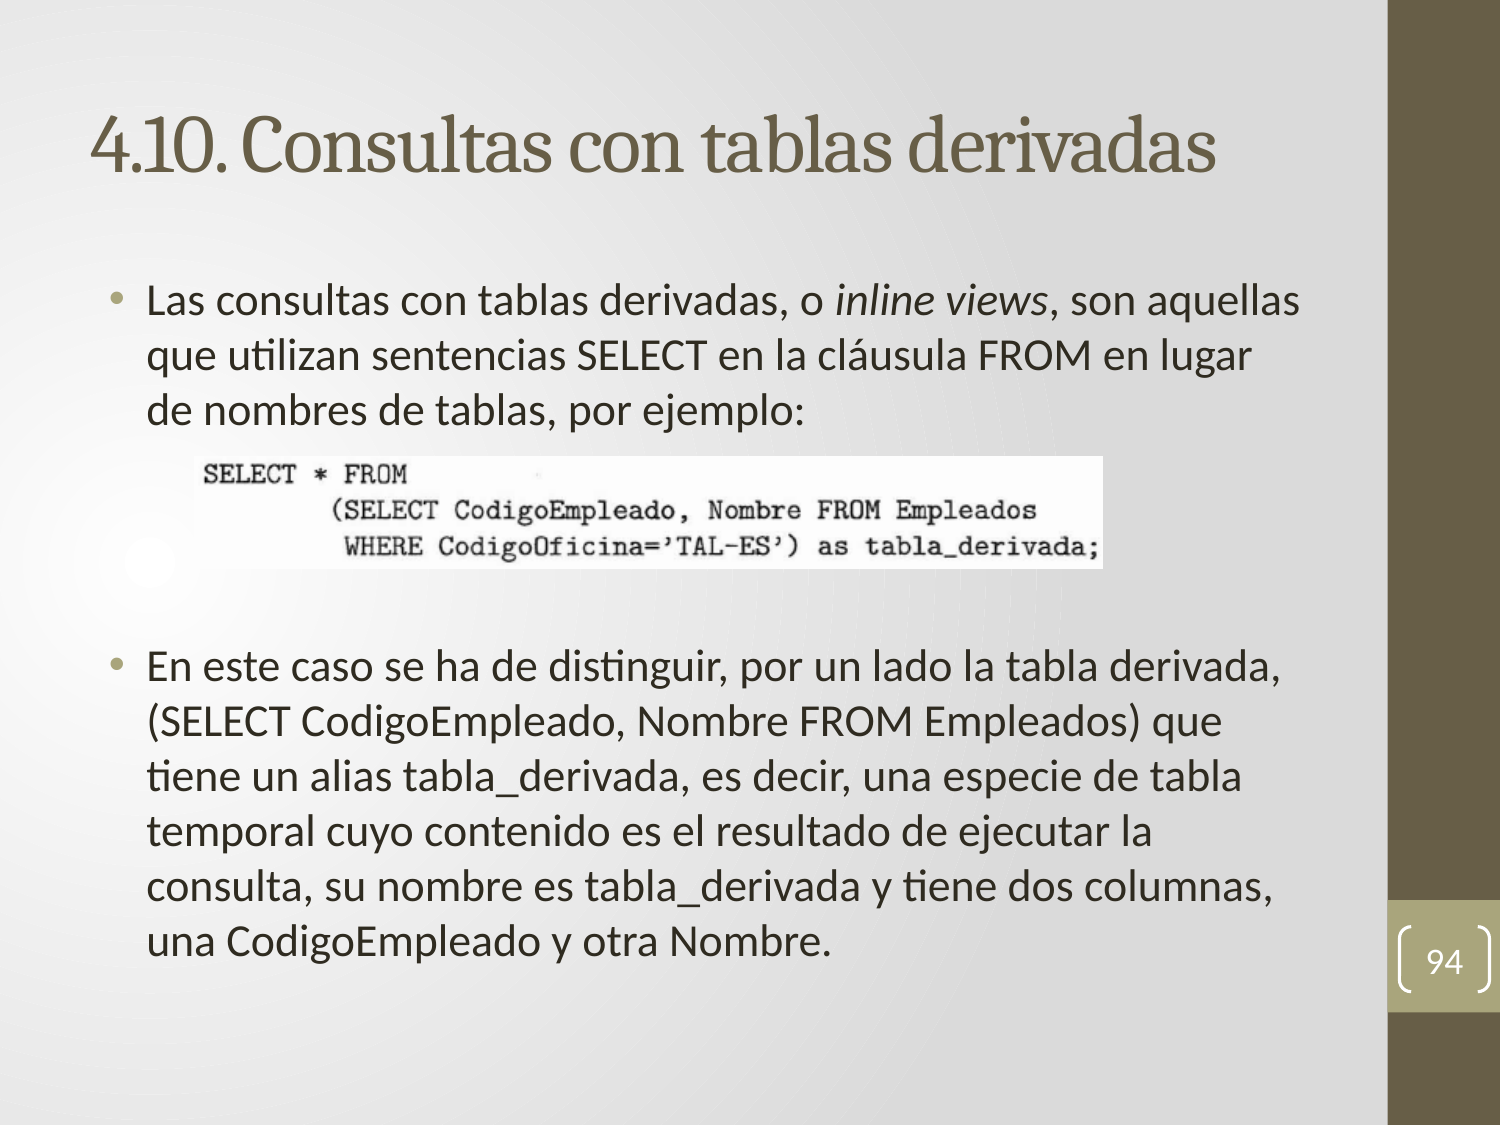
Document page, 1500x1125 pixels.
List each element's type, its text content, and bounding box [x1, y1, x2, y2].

picture [194, 455, 1104, 570]
list Las consultas con tablas derivadas, o inline views, son aquellas que utilizan sentencias SELECT en la cláusula FROM en lugar de nombres de tablas, por ejemplo: En este caso se ha de distinguir, por un lado la tabla derivada, (SELECT CodigoEmpleado, Nombre FROM Empleados) que tiene un alias tabla_derivada, es decir, una especie de tabla temporal cuyo contenido es el resultado de ejecutar la consulta, su nombre es tabla_derivada y tiene dos columnas, una CodigoEmpleado y otra Nombre. [75, 262, 1325, 1050]
title 4.10. Consultas con tablas derivadas [75, 45, 1325, 233]
slide_number 94 [1397, 925, 1492, 994]
